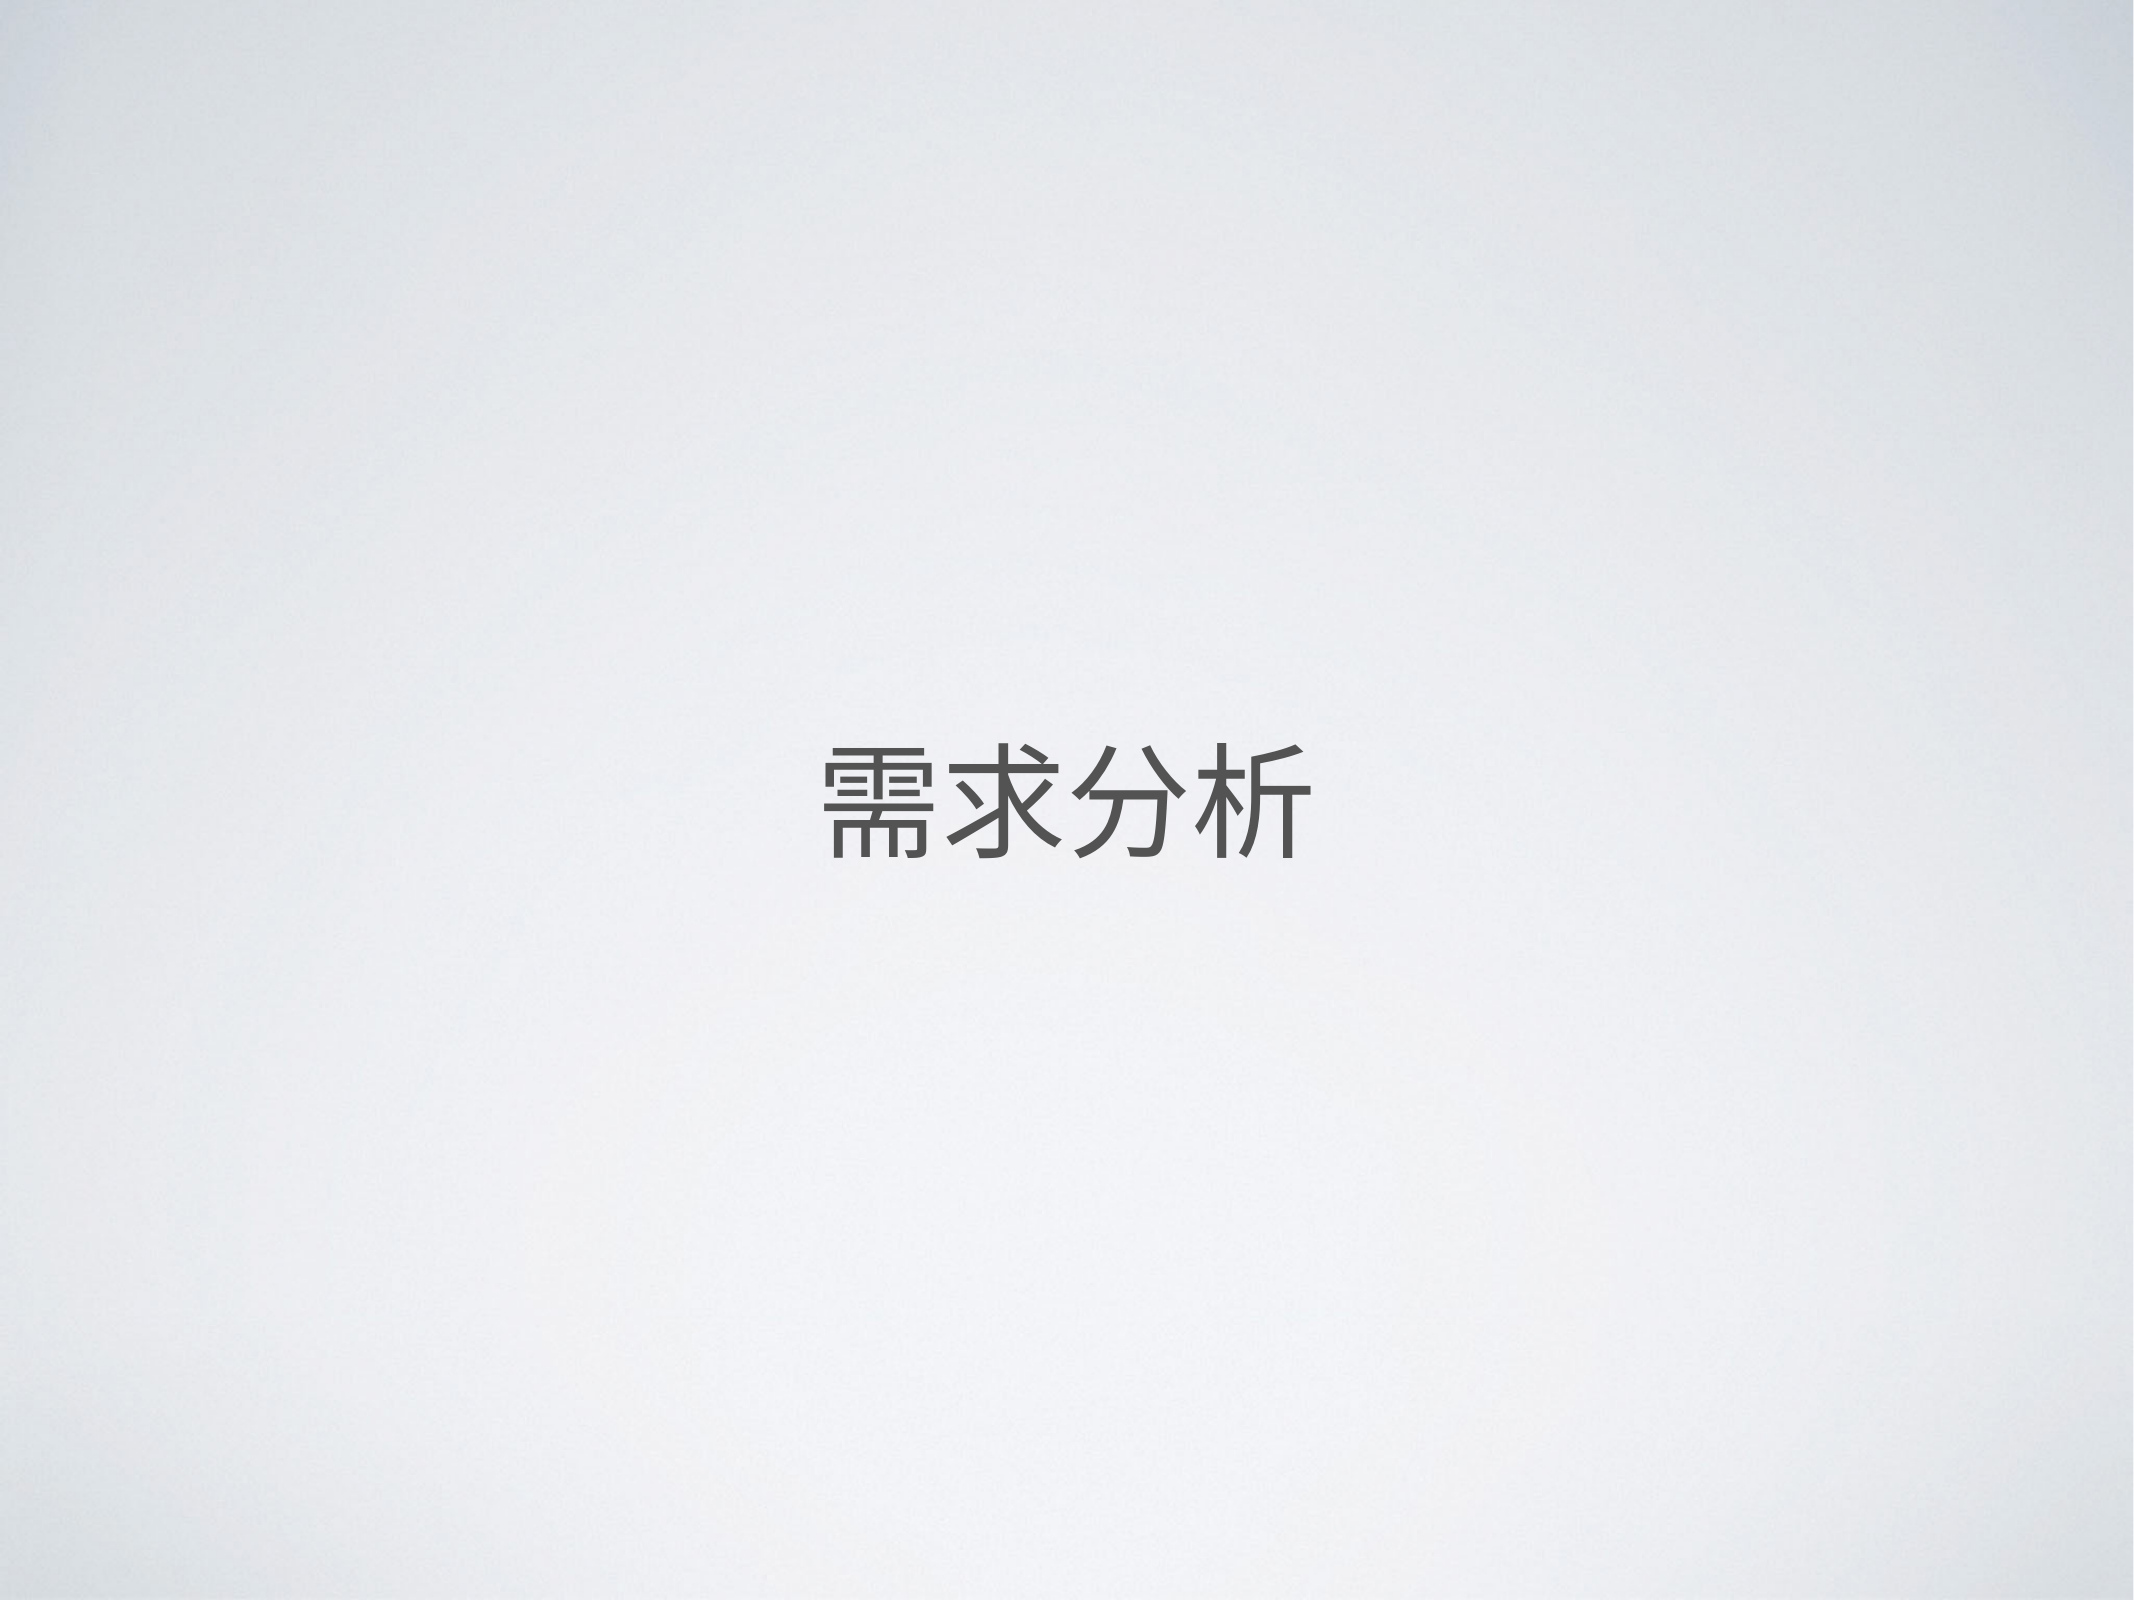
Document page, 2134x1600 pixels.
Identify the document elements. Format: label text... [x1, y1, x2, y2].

picture [0, 0, 2134, 1600]
title 需求分析 [57, 532, 2076, 1066]
